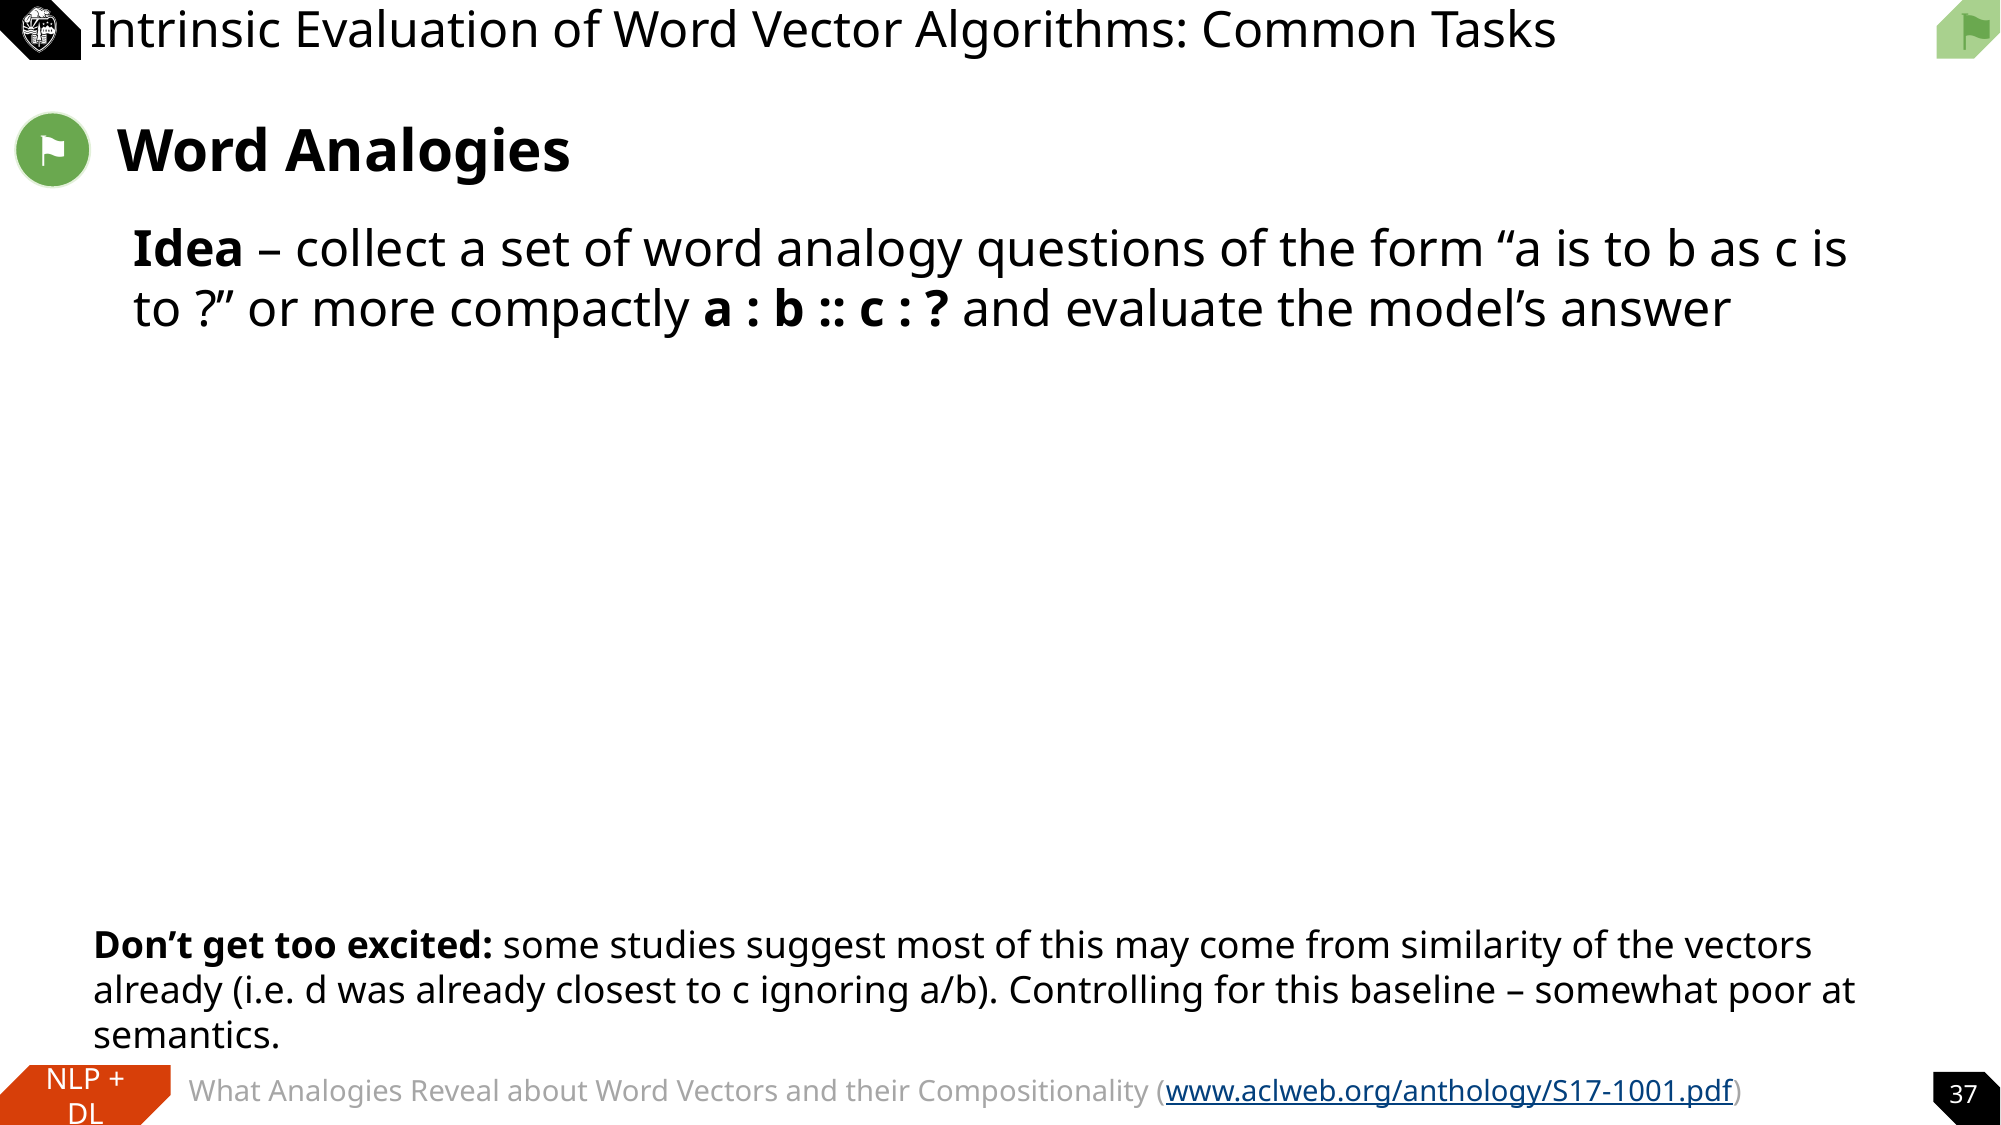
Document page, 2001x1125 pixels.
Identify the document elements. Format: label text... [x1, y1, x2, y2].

text_box ⚑ [14, 111, 92, 189]
text_box Word Analogies [102, 105, 1934, 191]
text_box Don’t get too excited: some studies suggest most of this may come from similarity of the vectors already (i.e. d was already closest to c ignoring a/b). Controlling for this baseline – somewhat poor at semantics. [78, 913, 1922, 1064]
text_box Idea – collect a set of word analogy questions of the form “a is to b as c is to ?” or more compactly a : b :: c : ? and evaluate the model’s answer [119, 208, 1951, 344]
text_box What Analogies Reveal about Word Vectors and their Compositionality (www.aclweb.org/anthology/S17-1001.pdf) [173, 1064, 1917, 1119]
slide_number 37 [1933, 1071, 1994, 1119]
title Intrinsic Evaluation of Word Vector Algorithms: Common Tasks [0, 1, 1699, 61]
